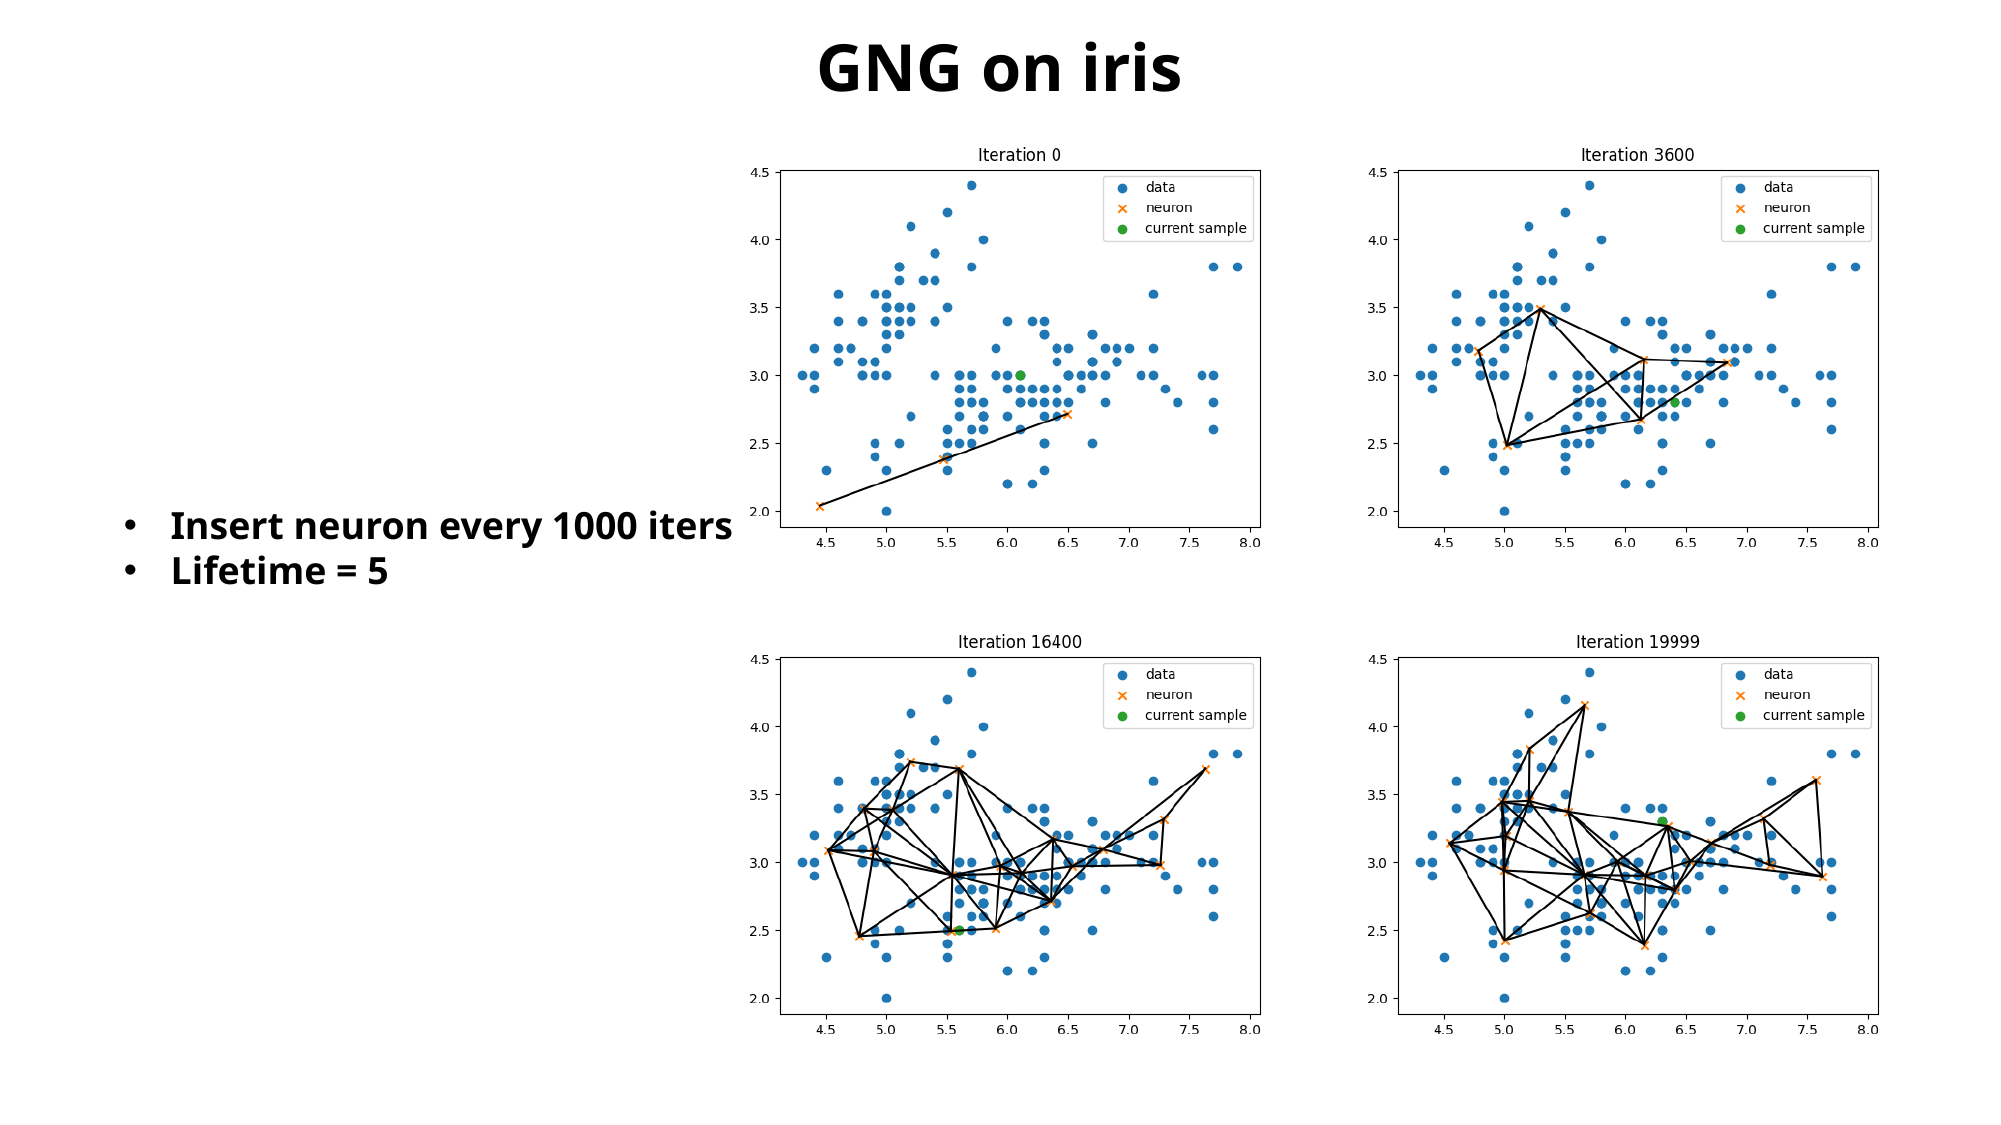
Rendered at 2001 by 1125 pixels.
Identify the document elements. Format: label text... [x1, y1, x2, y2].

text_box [701, 113, 1940, 1065]
title GNG on iris [137, 27, 1863, 114]
text_box Insert neuron every 1000 iters Lifetime = 5 [108, 494, 701, 600]
